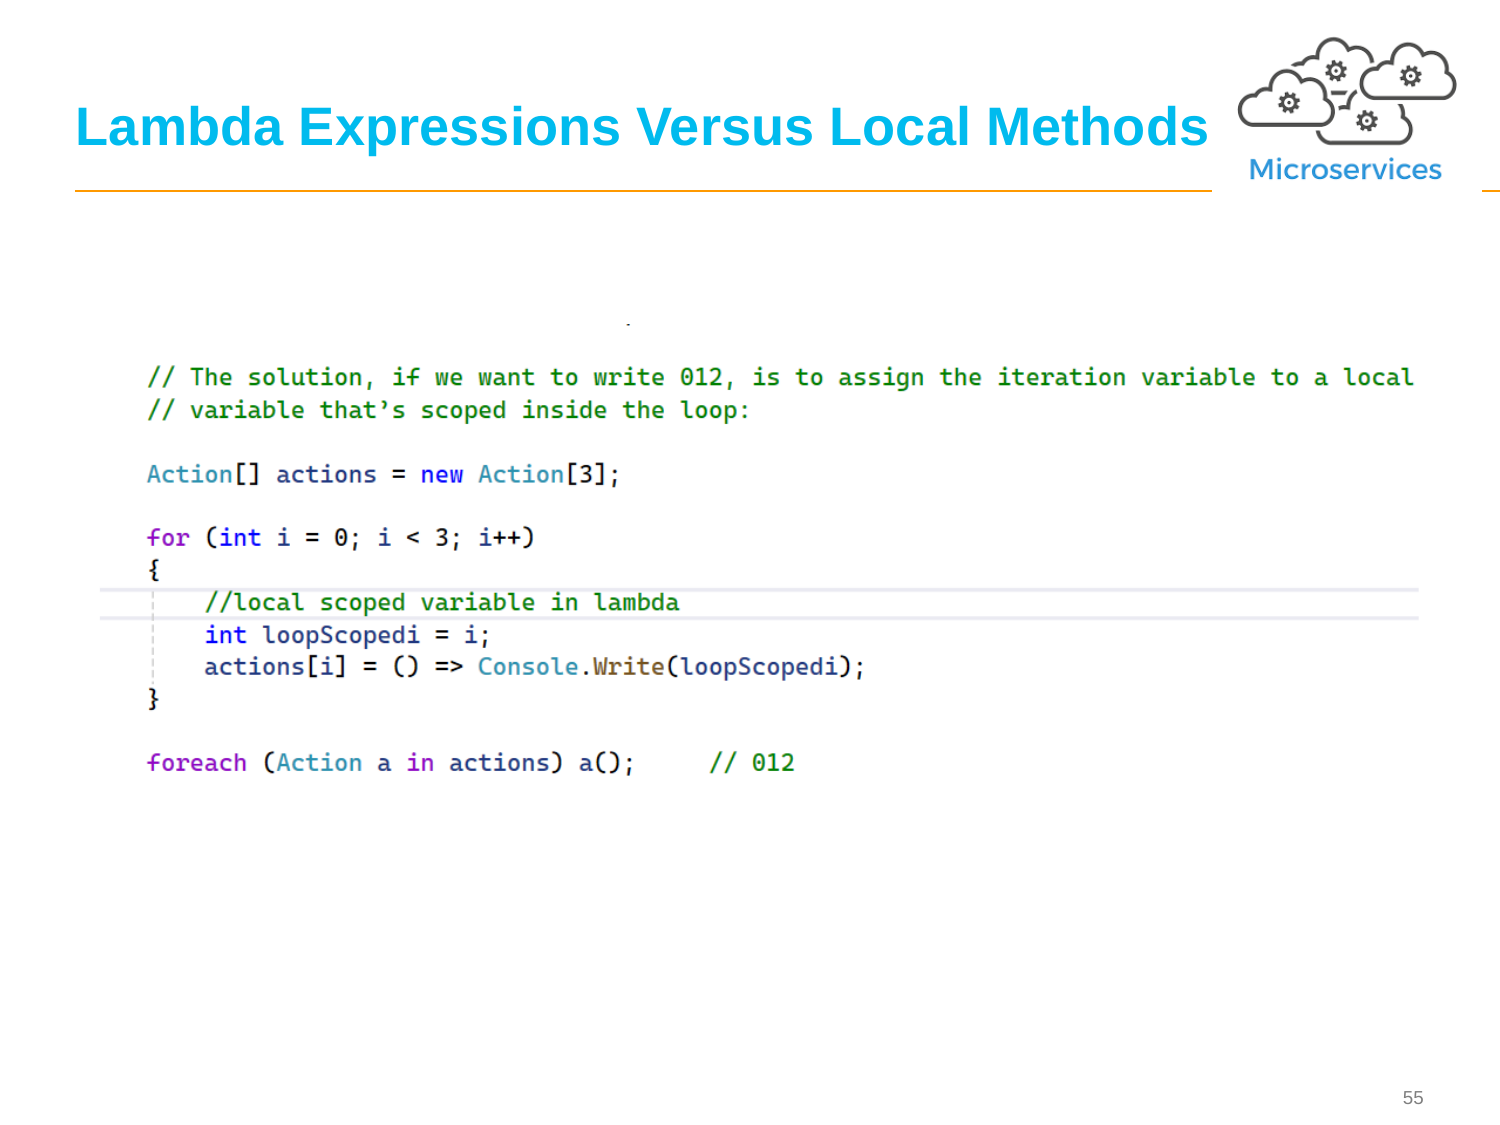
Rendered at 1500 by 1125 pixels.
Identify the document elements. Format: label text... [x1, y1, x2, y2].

picture [99, 324, 1419, 813]
picture [1212, 1, 1482, 203]
title Lambda Expressions Versus Local Methods [75, 27, 1422, 157]
